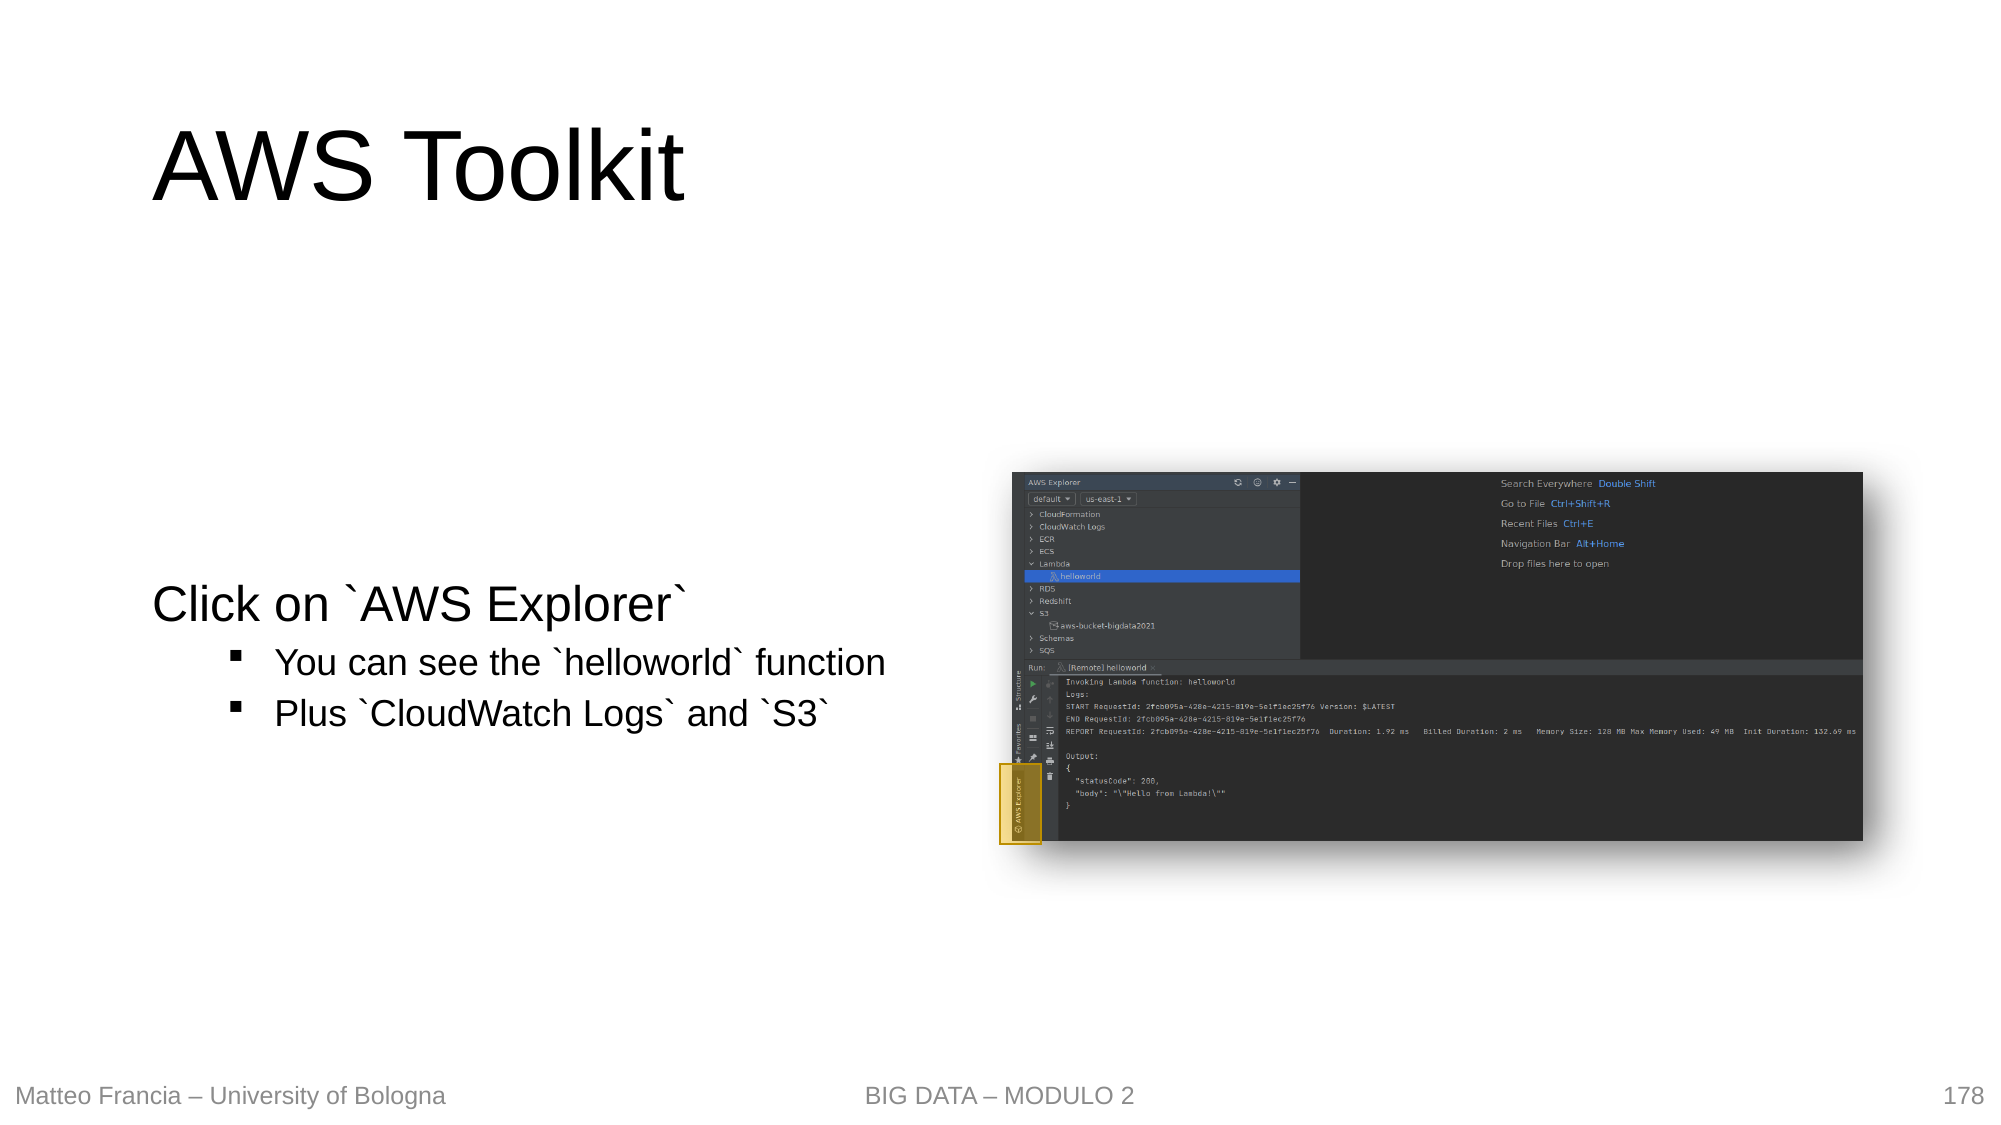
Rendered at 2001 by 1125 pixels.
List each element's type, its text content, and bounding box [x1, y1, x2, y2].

footer Matteo Francia – University of Bologna [0, 1065, 466, 1125]
title AWS Toolkit [137, 59, 1863, 278]
list Click on `AWS Explorer` You can see the `helloworld` function Plus `CloudWatch Logs` and `S3` [137, 299, 988, 1014]
text_box [999, 763, 1042, 845]
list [1012, 472, 1863, 841]
slide_number 178 [1550, 1065, 2000, 1125]
